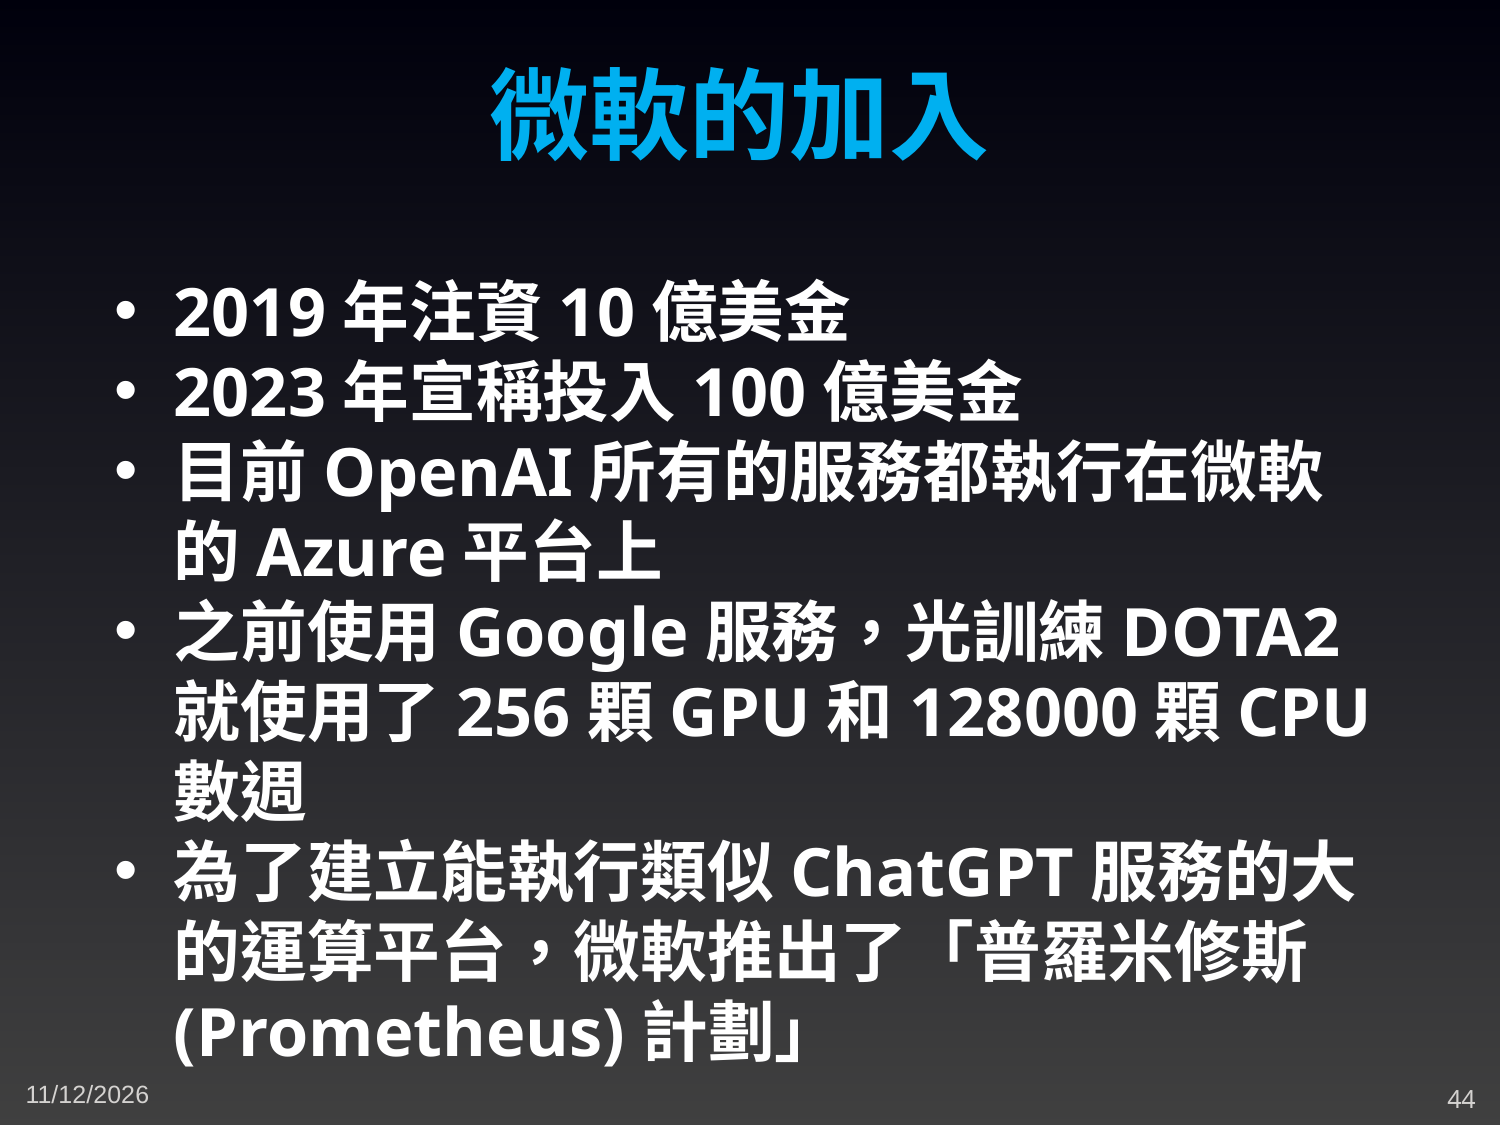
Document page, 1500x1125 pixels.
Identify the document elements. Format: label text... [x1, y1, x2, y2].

text_box 微軟的加入 [474, 24, 1063, 188]
text_box 2019年注資10億美金 2023年宣稱投入100億美金 目前OpenAI所有的服務都執行在微軟的Azure平台上 之前使用Google服務，光訓練DOTA2就使用了256顆GPU和128000顆CPU數週 為了建立能執行類似ChatGPT服務的大的運算平台，微軟推出了「普羅米修斯(Prometheus)計劃」 [99, 262, 1400, 1077]
slide_number 44 [1340, 1075, 1491, 1117]
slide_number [10, 1075, 411, 1117]
